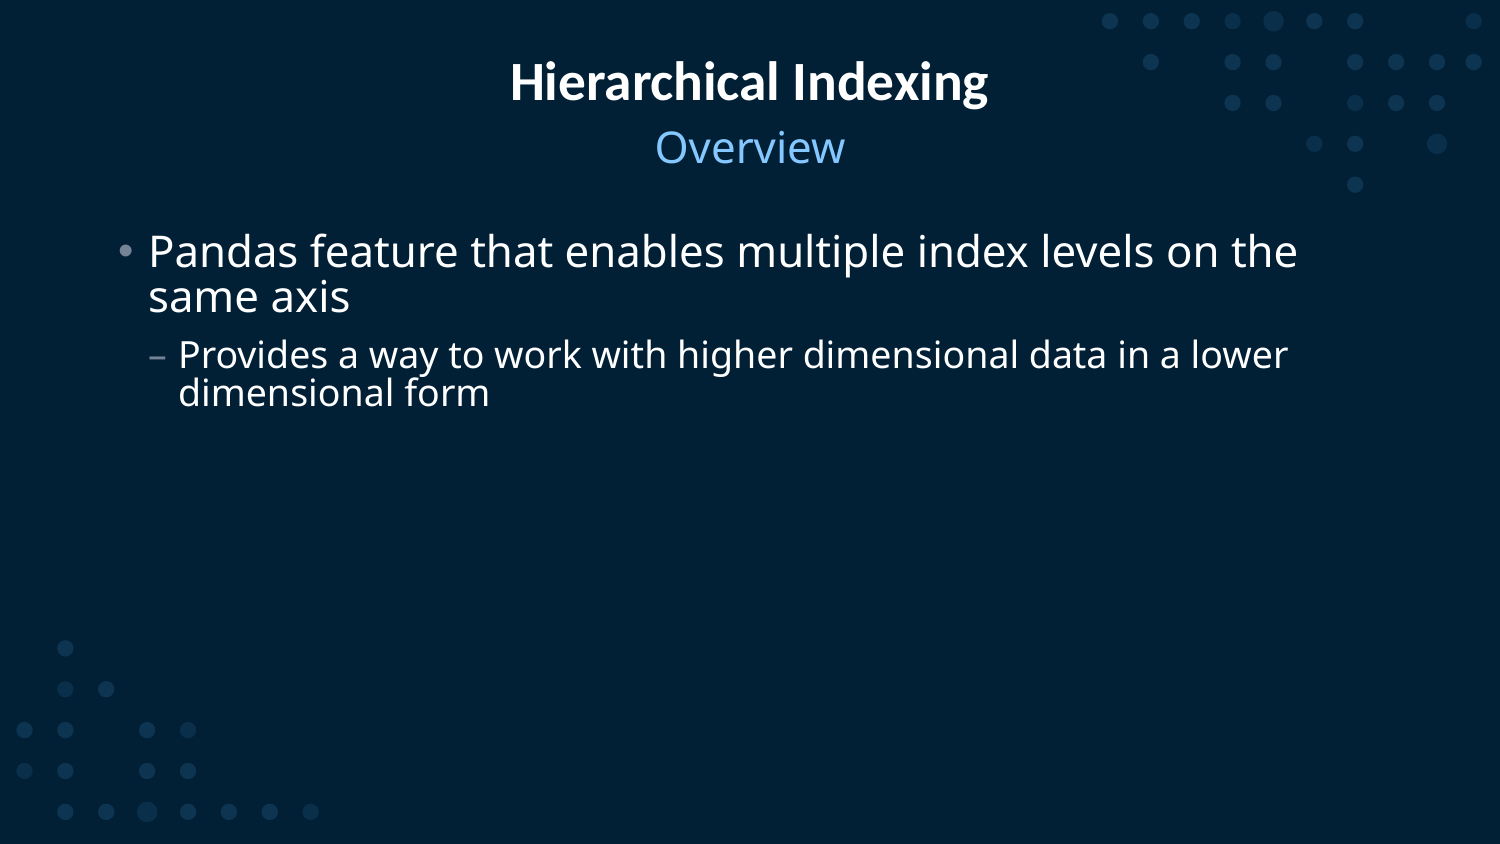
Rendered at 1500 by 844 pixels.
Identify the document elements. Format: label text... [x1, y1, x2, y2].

list Pandas feature that enables multiple index levels on the same axis Provides a way to work with higher dimensional data in a lower dimensional form [103, 224, 1397, 760]
list Overview [103, 120, 1397, 196]
title Hierarchical Indexing [103, 44, 1397, 120]
